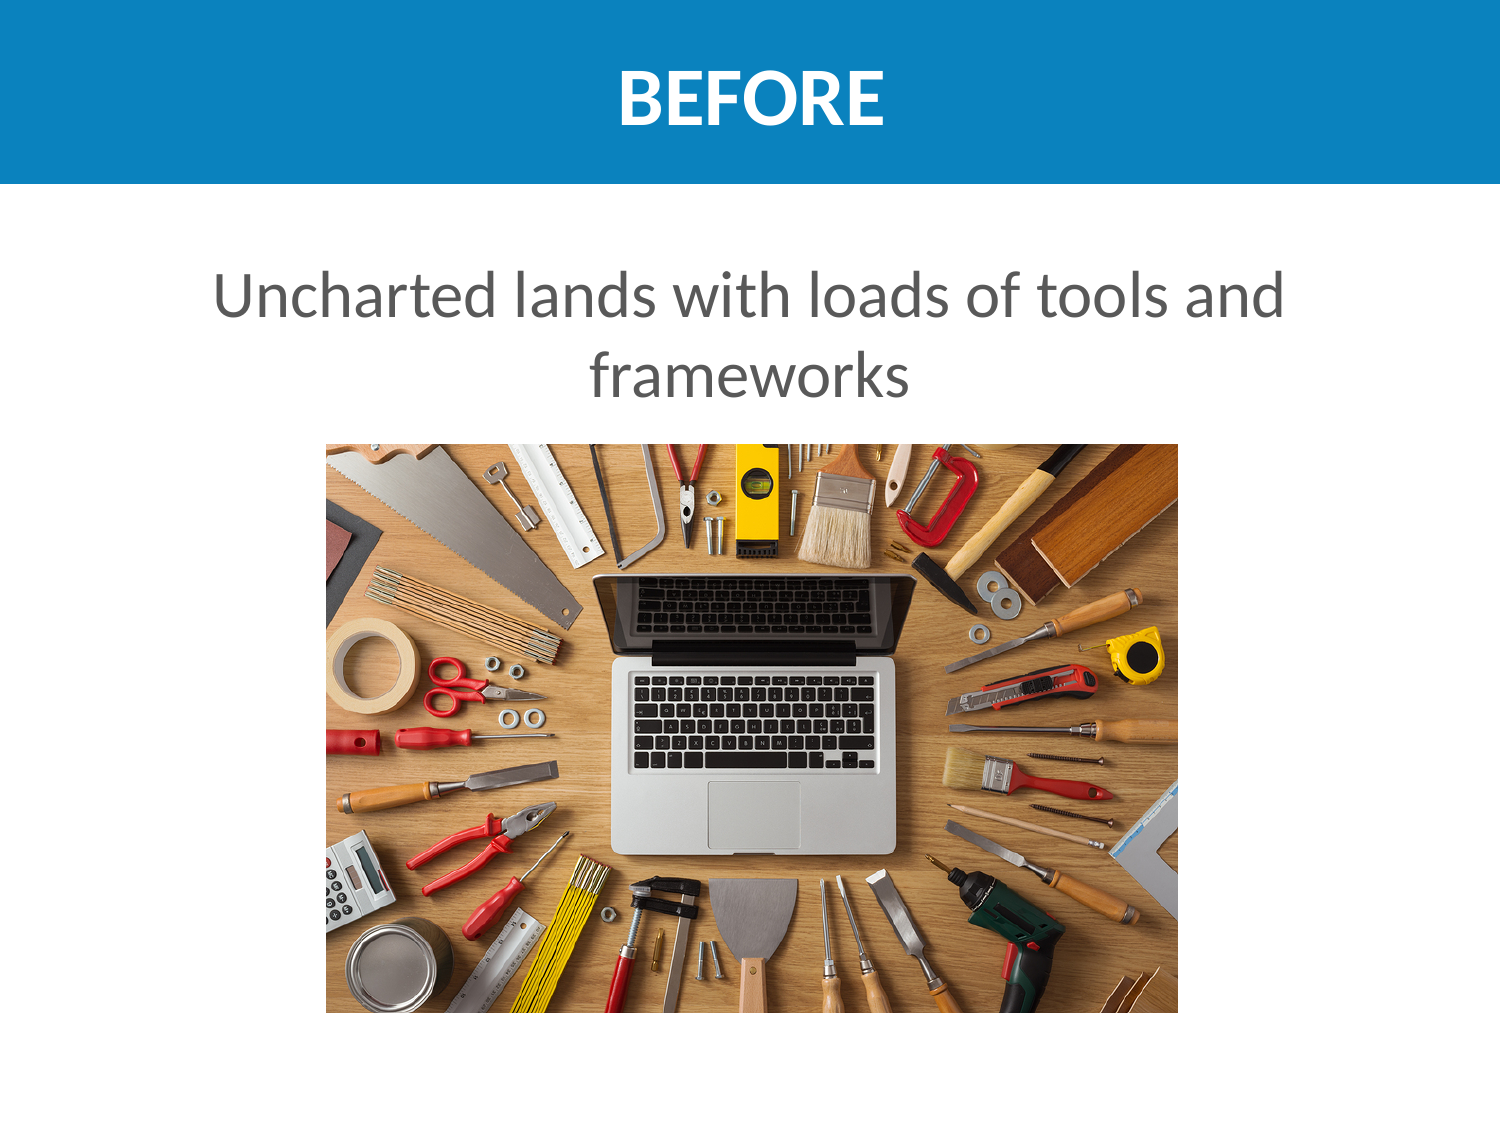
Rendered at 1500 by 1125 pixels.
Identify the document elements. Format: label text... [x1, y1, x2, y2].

list Uncharted lands with loads of tools and frameworks [75, 243, 1425, 1059]
title Before [76, 9, 1427, 175]
picture [0, 185, 1500, 1125]
